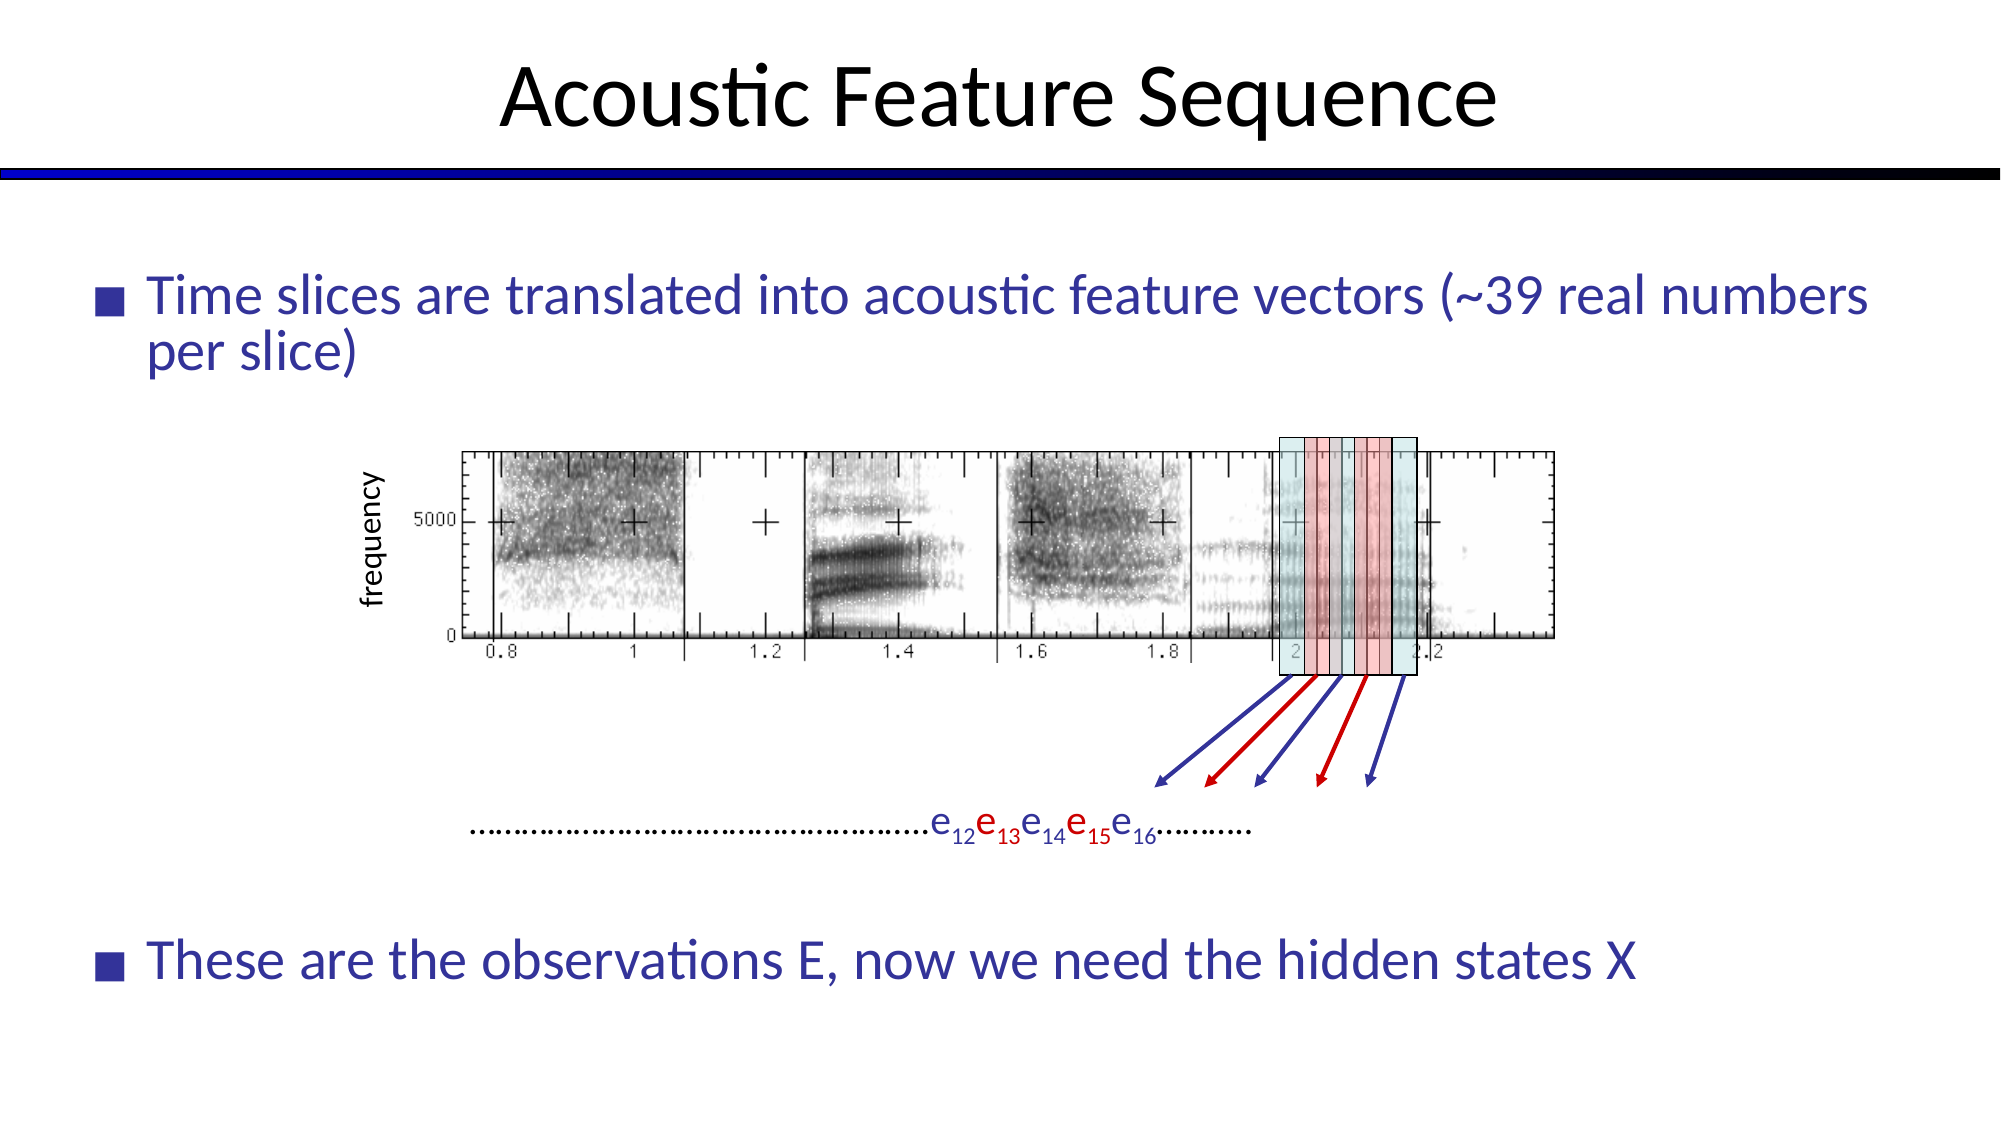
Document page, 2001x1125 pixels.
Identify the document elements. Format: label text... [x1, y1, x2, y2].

text_box [1329, 437, 1354, 449]
title Acoustic Feature Sequence [0, 0, 2000, 184]
list Time slices are translated into acoustic feature vectors (~39 real numbers per slice) These are the observations E, now we need the hidden states X [75, 262, 1925, 1050]
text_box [1368, 674, 1405, 788]
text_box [1154, 674, 1203, 788]
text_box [1318, 674, 1368, 788]
text_box [1354, 437, 1392, 449]
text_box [1204, 674, 1318, 788]
text_box [1392, 437, 1417, 449]
picture [382, 451, 1555, 663]
text_box frequency [337, 455, 377, 625]
text_box [1279, 437, 1304, 449]
text_box ……………………………………………..e12e13e14e15e16……….. [454, 784, 1580, 857]
text_box [1304, 437, 1329, 449]
